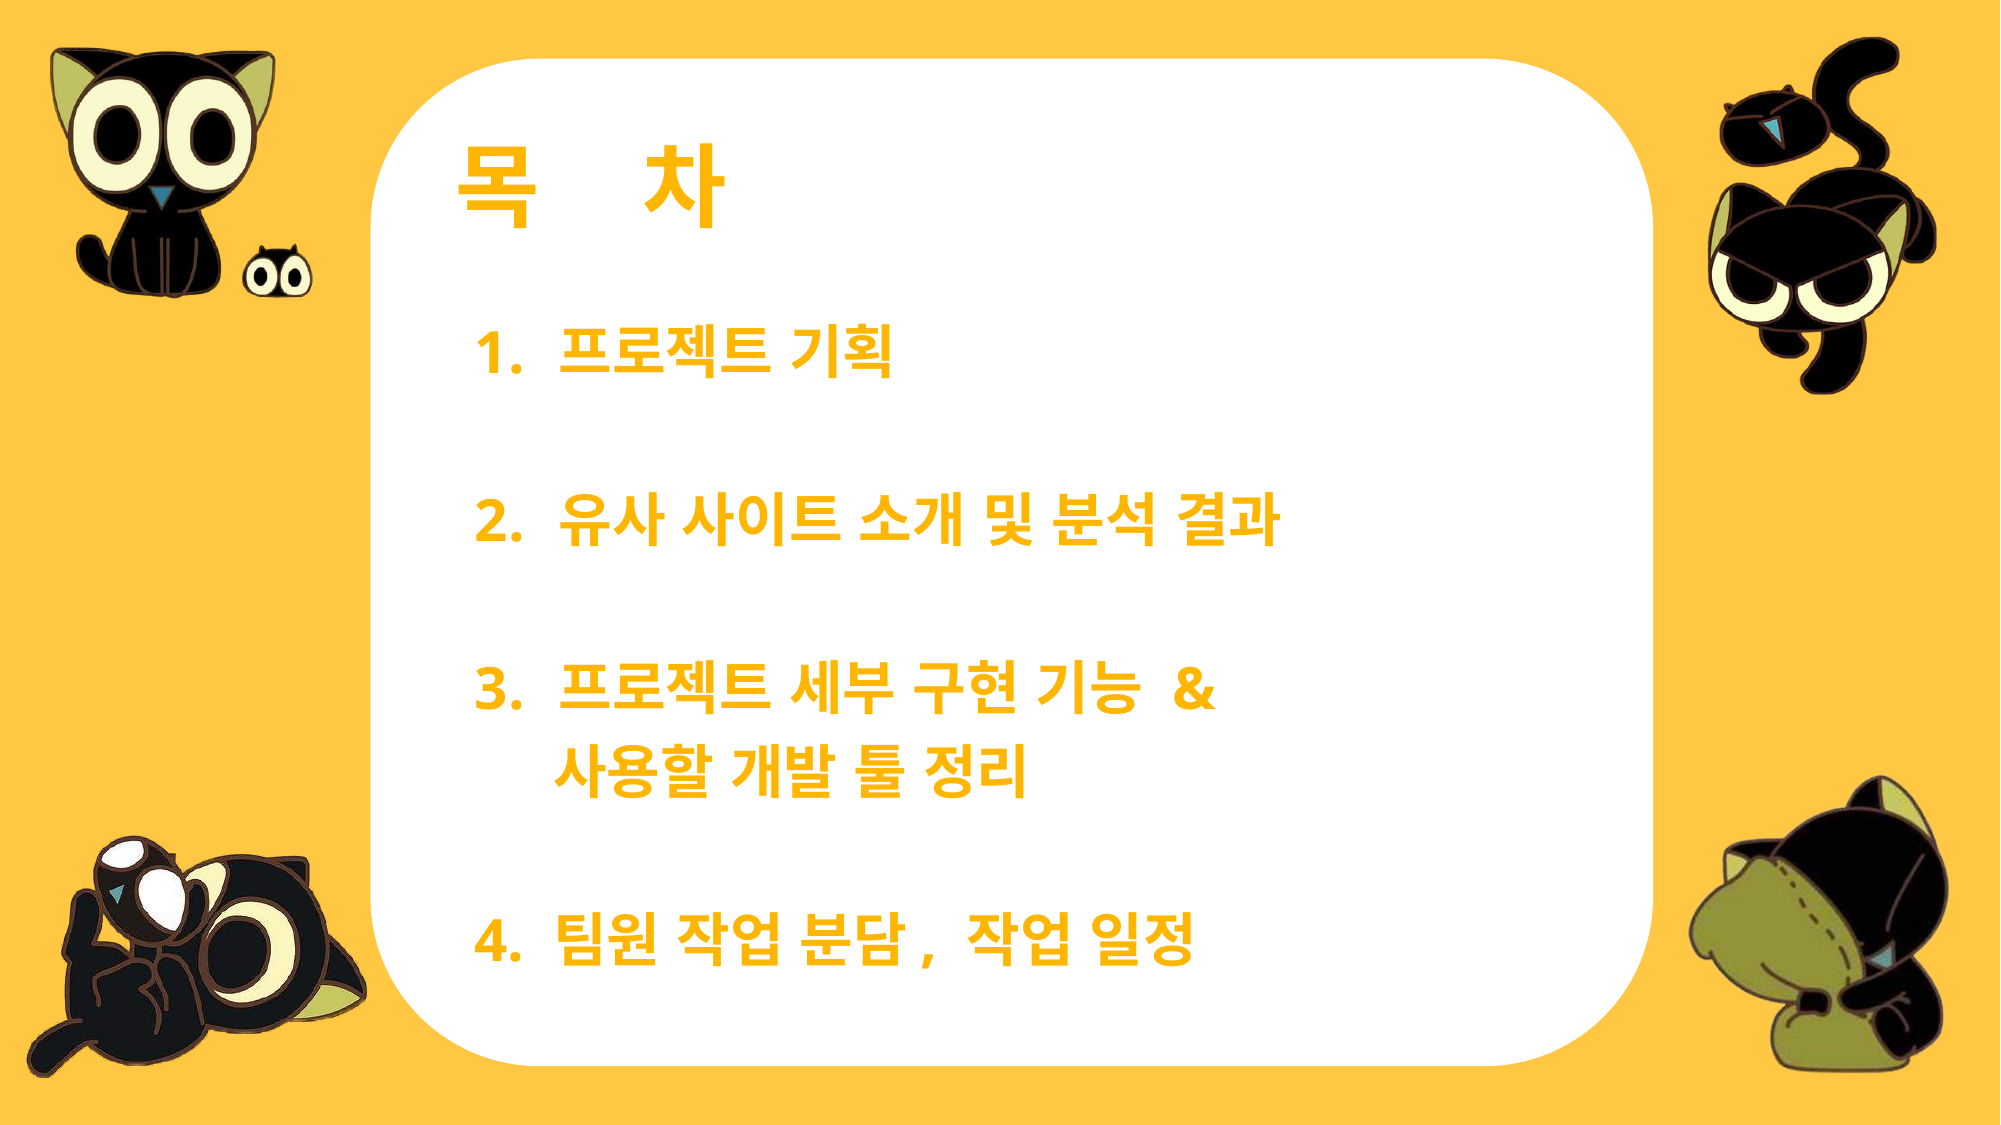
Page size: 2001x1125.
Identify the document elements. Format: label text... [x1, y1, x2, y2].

text_box [0, 0, 2000, 1125]
picture [1707, 36, 1937, 395]
text_box 목 차 [336, 99, 846, 247]
picture [1677, 766, 1957, 1083]
picture [44, 42, 316, 303]
text_box 프로젝트 기획 유사 사이트 소개 및 분석 결과 프로젝트 세부 구현 기능 & 사용할 개발 툴 정리 4. 팀원 작업 분담, 작업 일정 [459, 293, 1908, 981]
picture [17, 826, 373, 1083]
text_box [370, 58, 1654, 1067]
